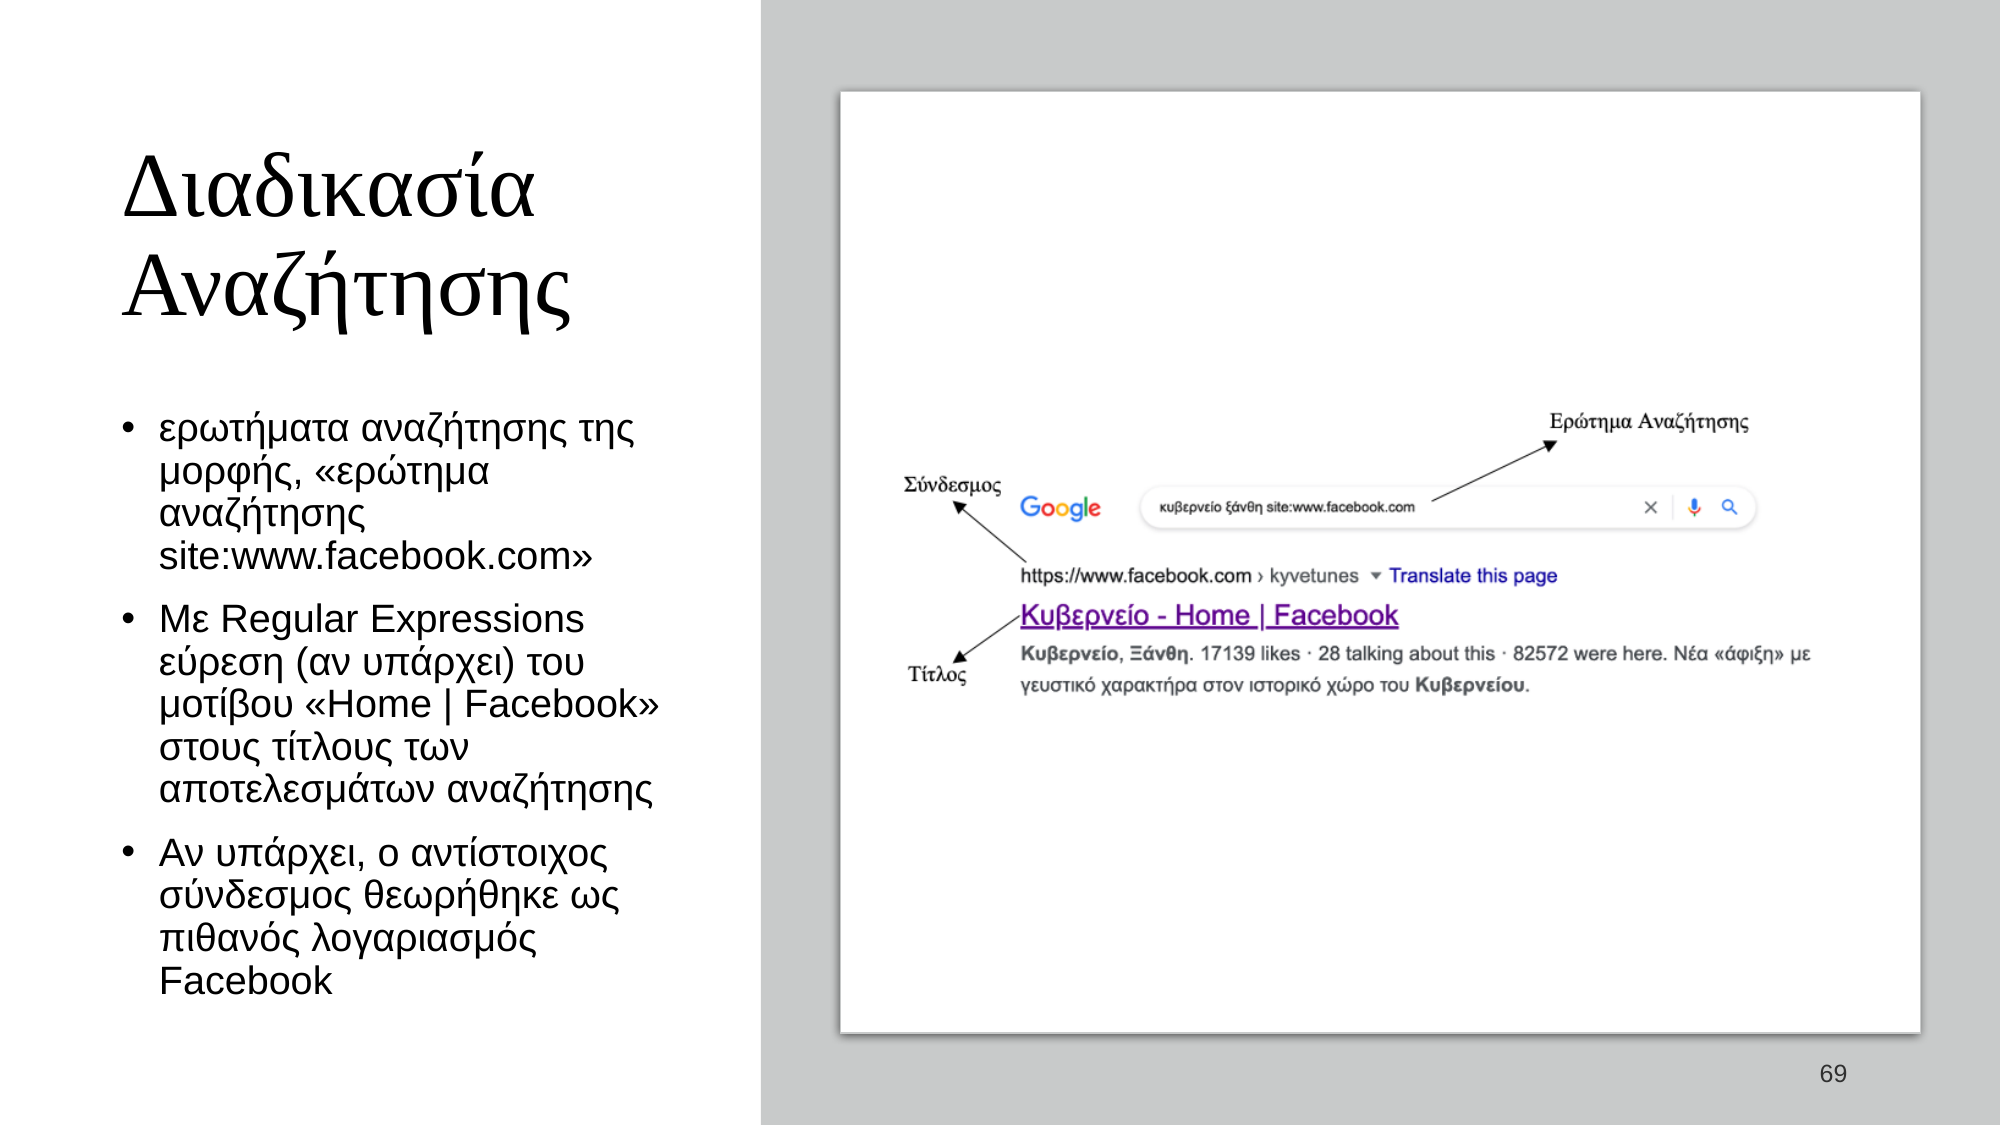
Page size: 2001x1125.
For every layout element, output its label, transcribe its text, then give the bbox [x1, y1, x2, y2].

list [886, 389, 1875, 735]
slide_number 69 [1412, 1042, 1863, 1103]
title Διαδικασία Αναζήτησης [106, 103, 682, 370]
text_box [760, 0, 2000, 1125]
text_box [839, 90, 1922, 1034]
list ερωτήματα αναζήτησης της μορφής, «ερώτημα αναζήτησης site:www.facebook.com» Με Regular Expressions εύρεση (αν υπάρχει) του μοτίβου «Home | Facebook» στους τίτλους των αποτελεσμάτων αναζήτησης Αν υπάρχει, ο αντίστοιχος σύνδεσμος θεωρήθηκε ως πιθανός λογαριασμός Facebook [106, 399, 682, 1021]
